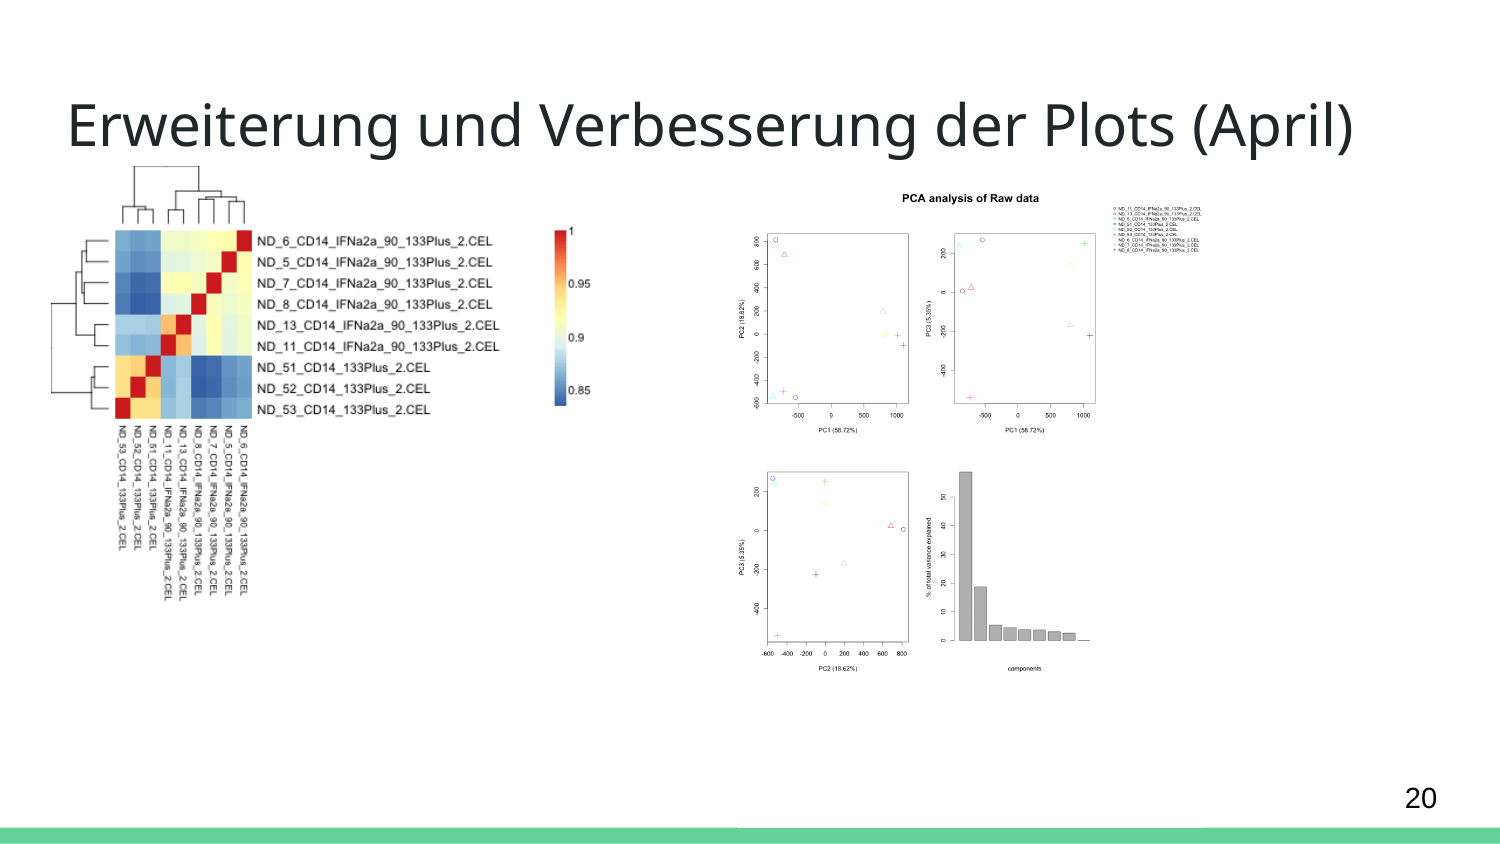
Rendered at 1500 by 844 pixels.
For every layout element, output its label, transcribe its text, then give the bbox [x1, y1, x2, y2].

title Erweiterung und Verbesserung der Plots (April) [51, 72, 1449, 167]
slide_number ‹#› [1389, 764, 1480, 830]
picture [736, 166, 1205, 828]
picture [50, 166, 612, 728]
